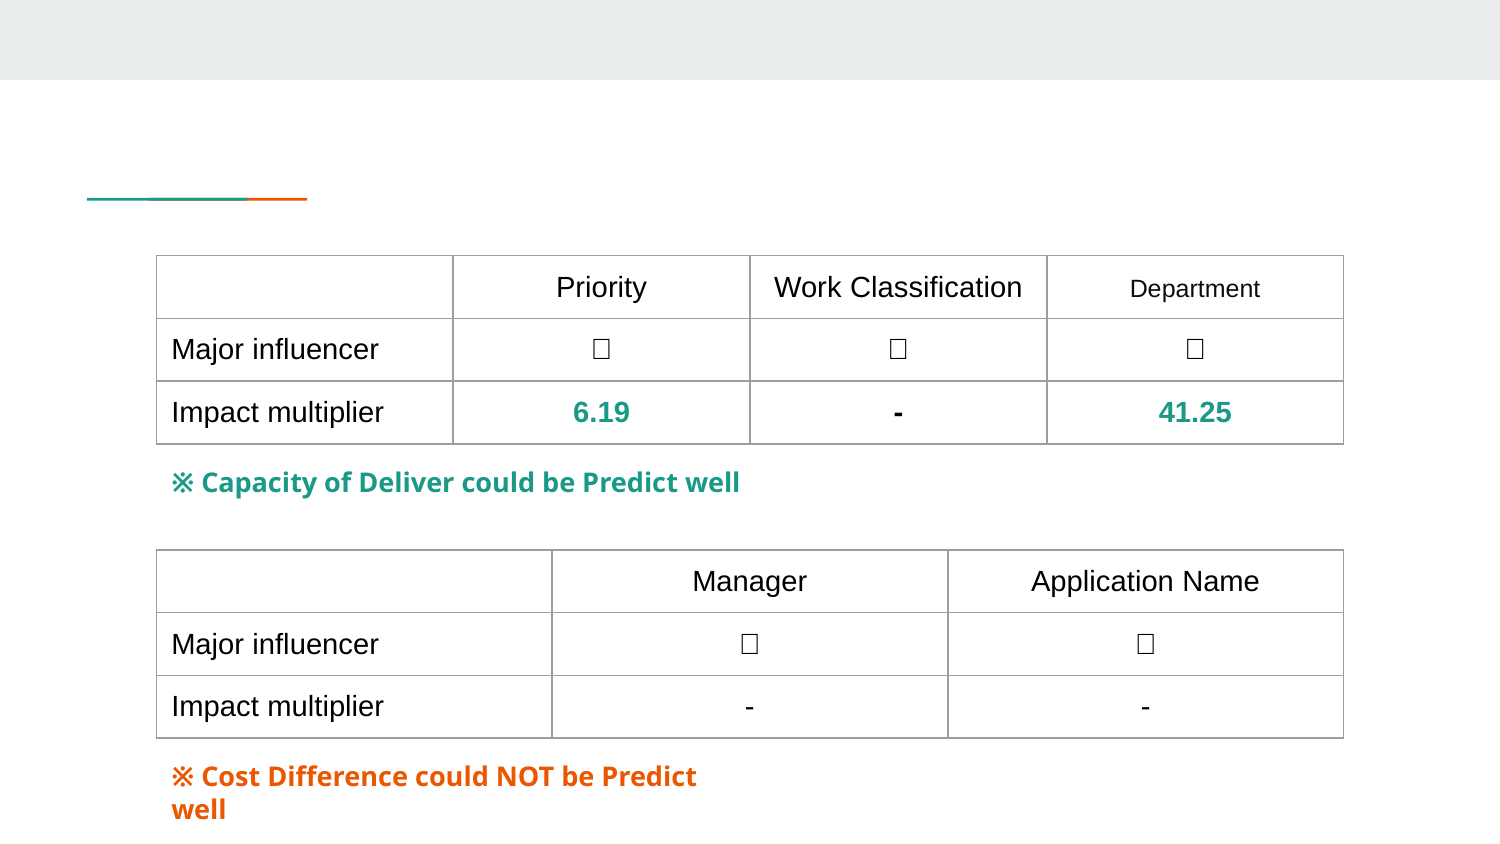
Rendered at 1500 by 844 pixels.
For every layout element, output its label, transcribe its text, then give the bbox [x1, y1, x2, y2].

table_header Manager [553, 551, 947, 612]
table_cell - [949, 676, 1343, 737]
table_cell ❌ [553, 613, 947, 675]
table_header [157, 551, 551, 612]
table_cell - [751, 382, 1046, 443]
text_box ※ Capacity of Deliver could be Predict well [156, 450, 769, 514]
table_cell ❌ [949, 613, 1343, 675]
text_box ※ Cost Difference could NOT be Predict well [156, 744, 769, 840]
table_cell Major influencer [157, 319, 452, 380]
table_header Priority [454, 256, 749, 318]
table_cell 6.19 [454, 382, 749, 443]
table_cell ❌ [751, 319, 1046, 380]
table_cell Major influencer [157, 613, 551, 675]
table_header Department [1048, 256, 1343, 318]
table_cell - [553, 676, 947, 737]
table_cell ✅ [1048, 319, 1343, 380]
table_header [157, 256, 452, 318]
table_cell ✅ [454, 319, 749, 380]
table_header Work Classification [751, 256, 1046, 318]
table_cell Impact multiplier [157, 382, 452, 443]
table_cell Impact multiplier [157, 676, 551, 737]
table_cell 41.25 [1048, 382, 1343, 443]
table_header Application Name [949, 551, 1343, 612]
